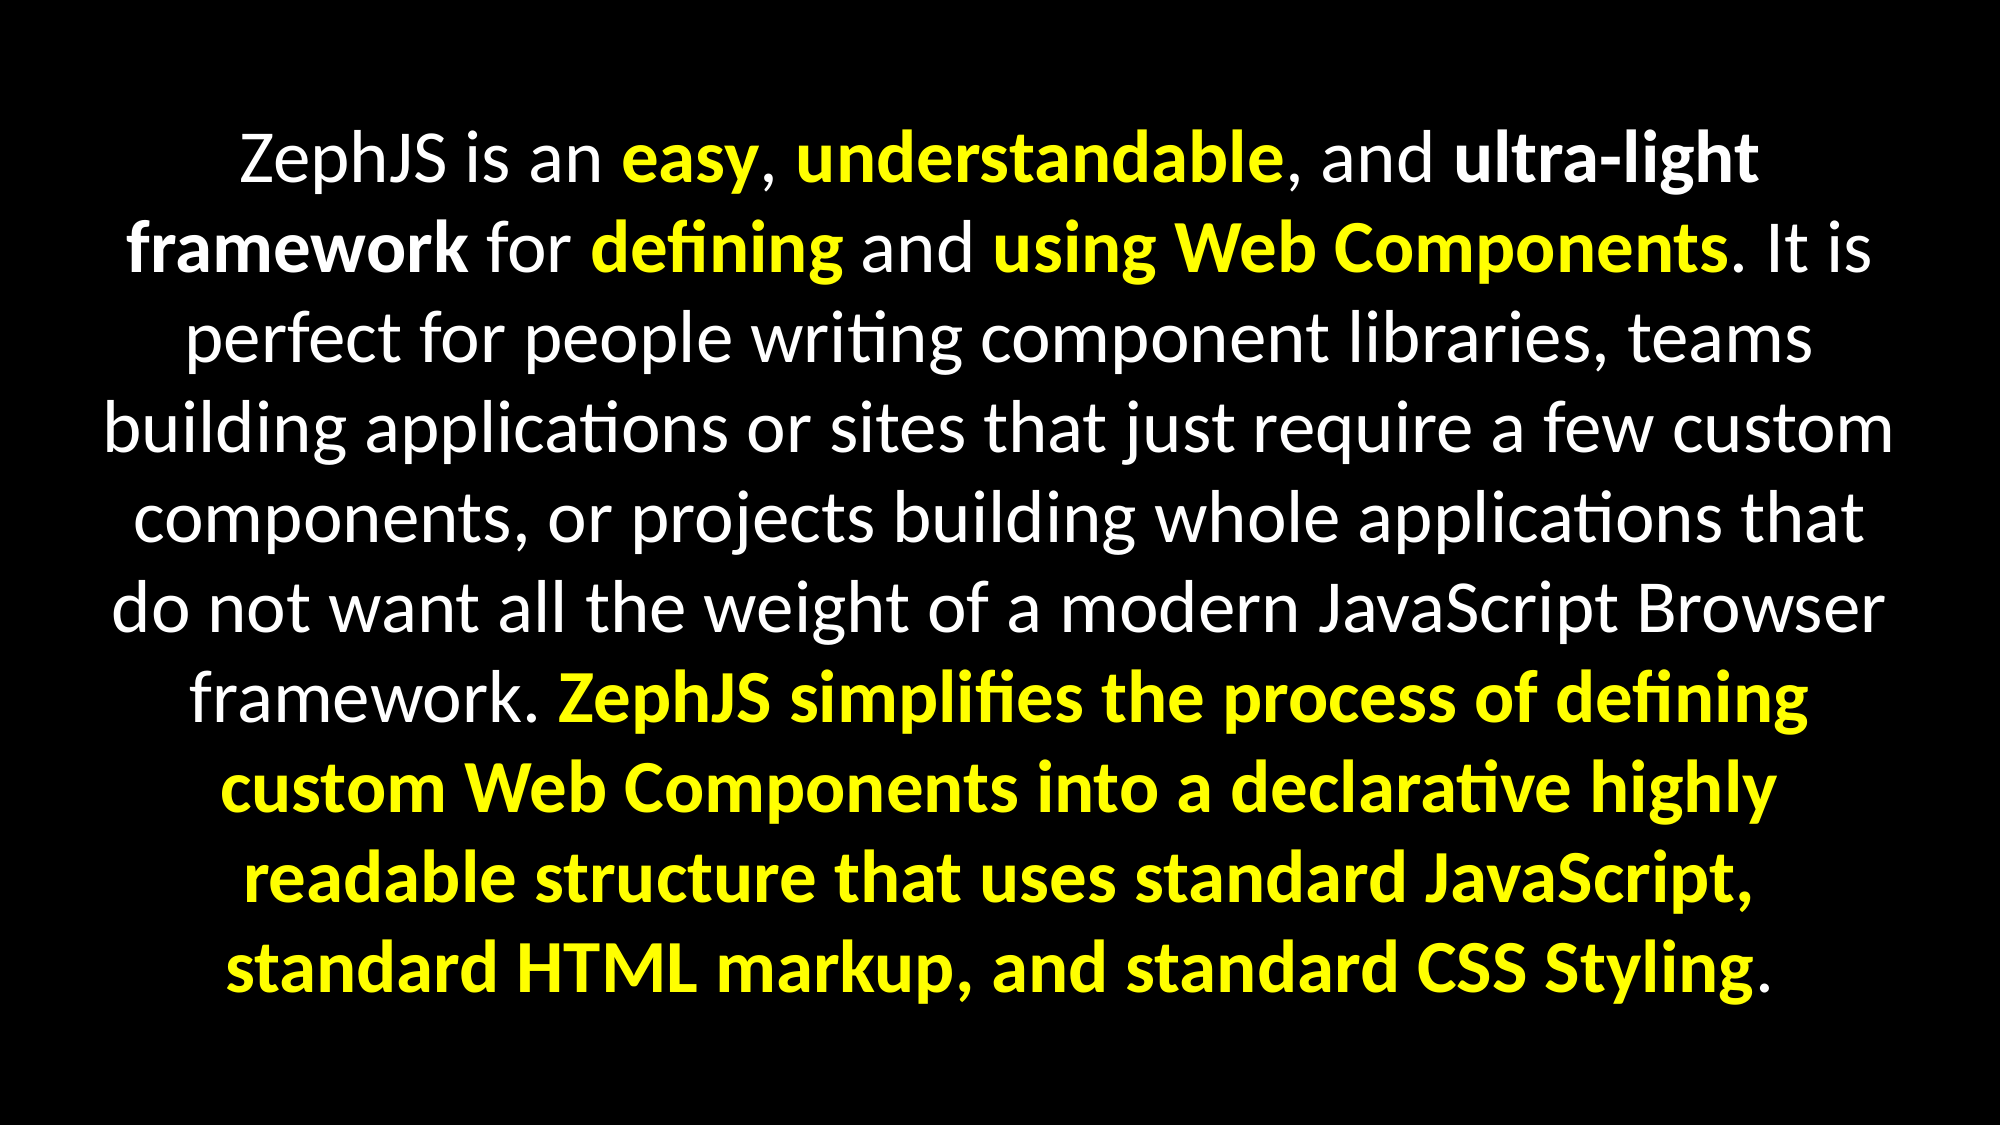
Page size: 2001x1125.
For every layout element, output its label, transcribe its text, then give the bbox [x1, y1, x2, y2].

text_box ZephJS is an easy, understandable, and ultra-light framework for defining and using Web Components. It is perfect for people writing component libraries, teams building applications or sites that just require a few custom components, or projects building whole applications that do not want all the weight of a modern JavaScript Browser framework. ZephJS simplifies the process of defining custom Web Components into a declarative highly readable structure that uses standard JavaScript, standard HTML markup, and standard CSS Styling. [82, 100, 1917, 1016]
